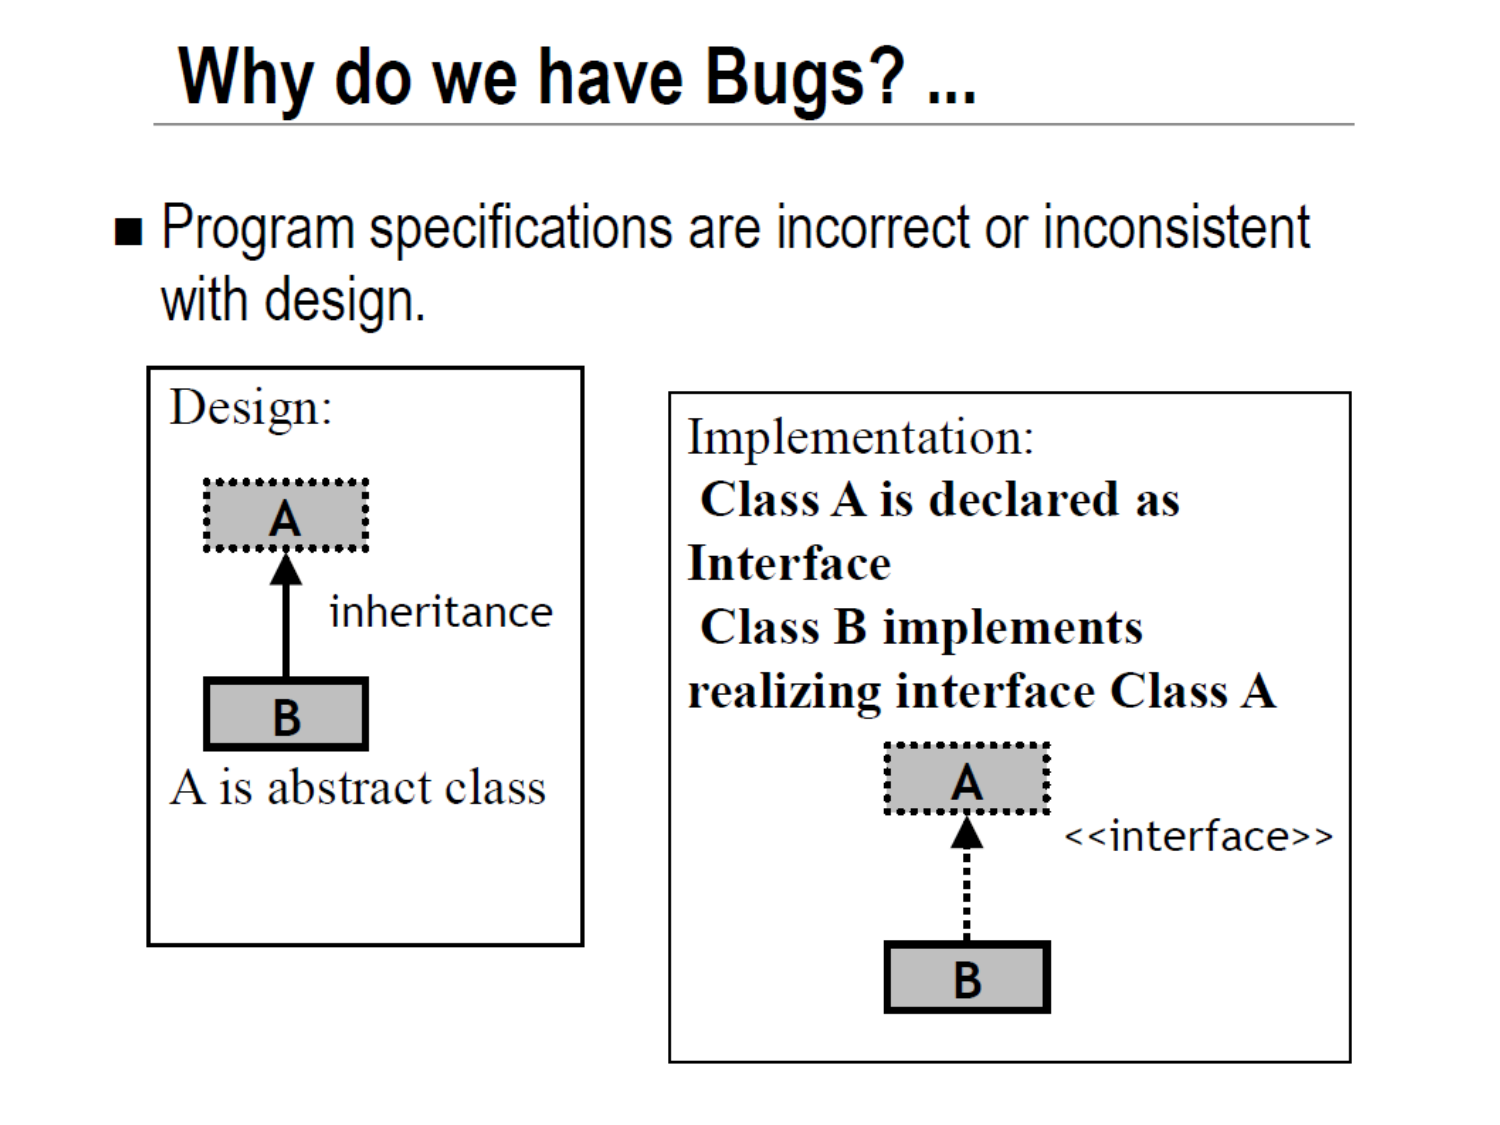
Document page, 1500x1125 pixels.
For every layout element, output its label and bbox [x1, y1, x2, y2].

picture [87, 24, 1369, 1079]
